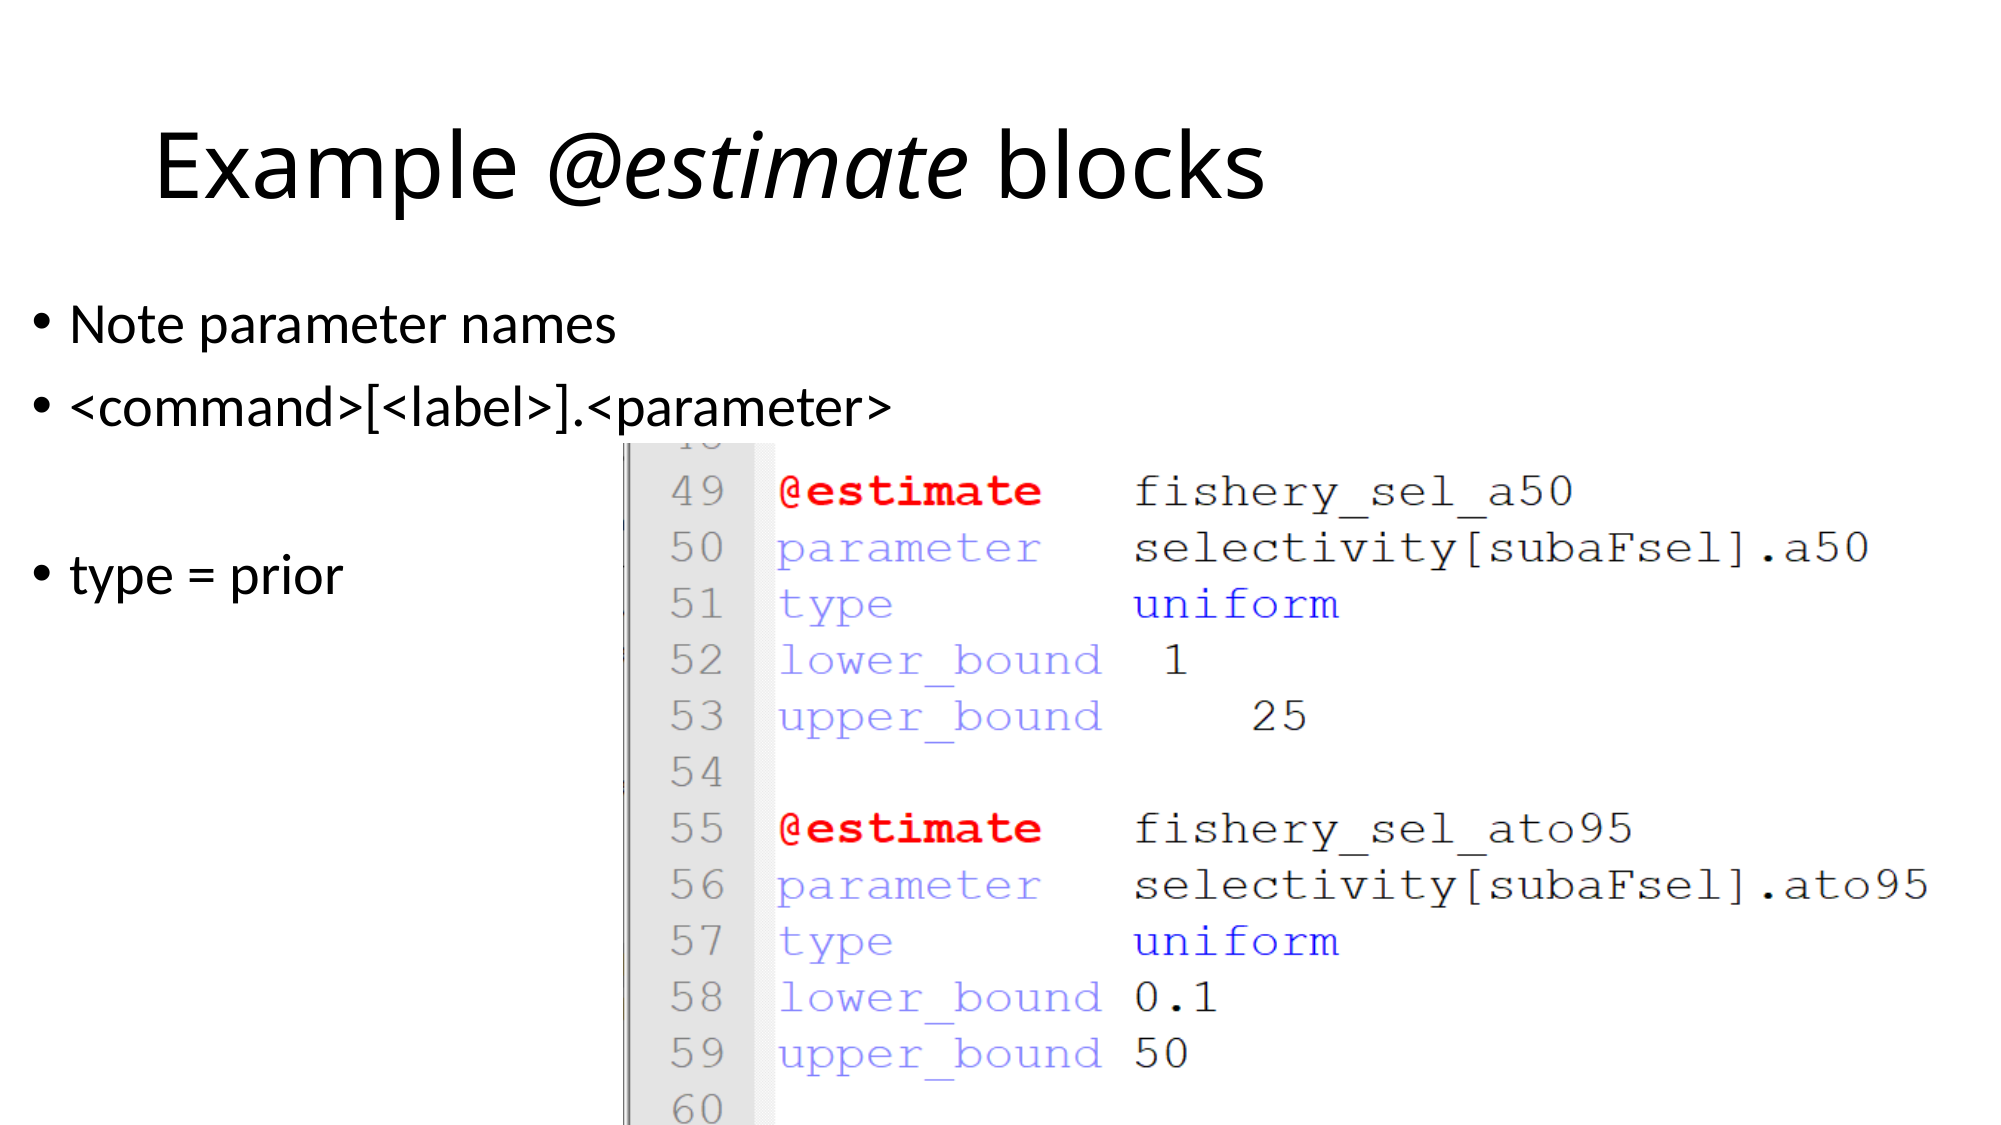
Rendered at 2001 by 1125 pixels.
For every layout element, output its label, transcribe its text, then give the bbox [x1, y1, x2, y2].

title Example @estimate blocks [137, 59, 1863, 278]
list Note parameter names <command>[<label>].<parameter> type = prior [16, 285, 974, 1000]
picture [623, 443, 2001, 1125]
